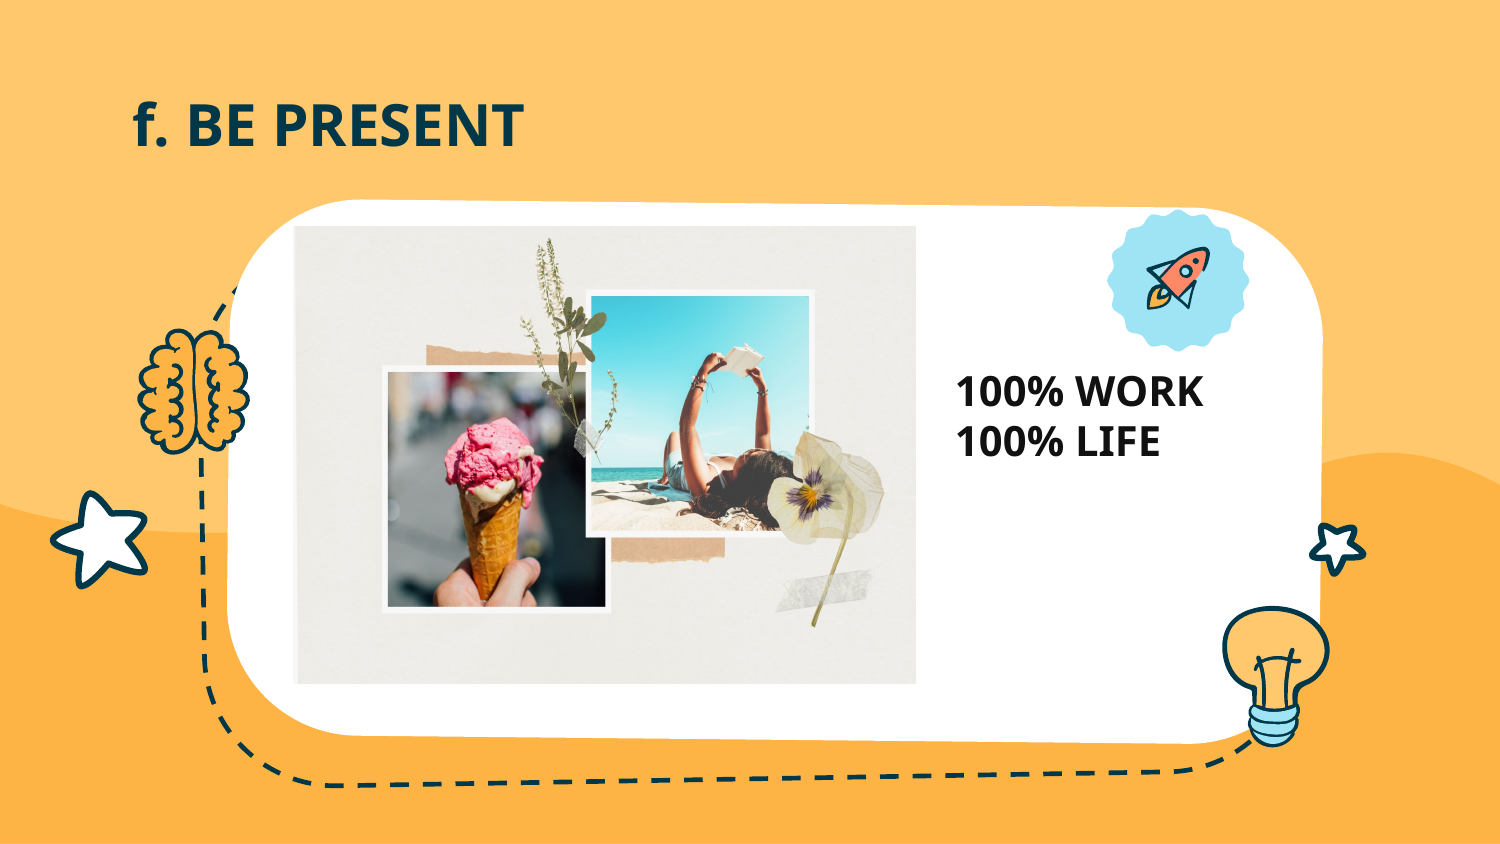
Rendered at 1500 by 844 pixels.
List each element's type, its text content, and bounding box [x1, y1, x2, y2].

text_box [201, 198, 1335, 789]
title f. BE PRESENT [116, 72, 1383, 167]
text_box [137, 329, 250, 454]
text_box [1145, 246, 1211, 311]
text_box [1221, 606, 1334, 747]
picture [293, 226, 917, 685]
subtitle METHOD [50, 522, 147, 589]
text_box [52, 493, 145, 587]
text_box [1339, 527, 1364, 569]
